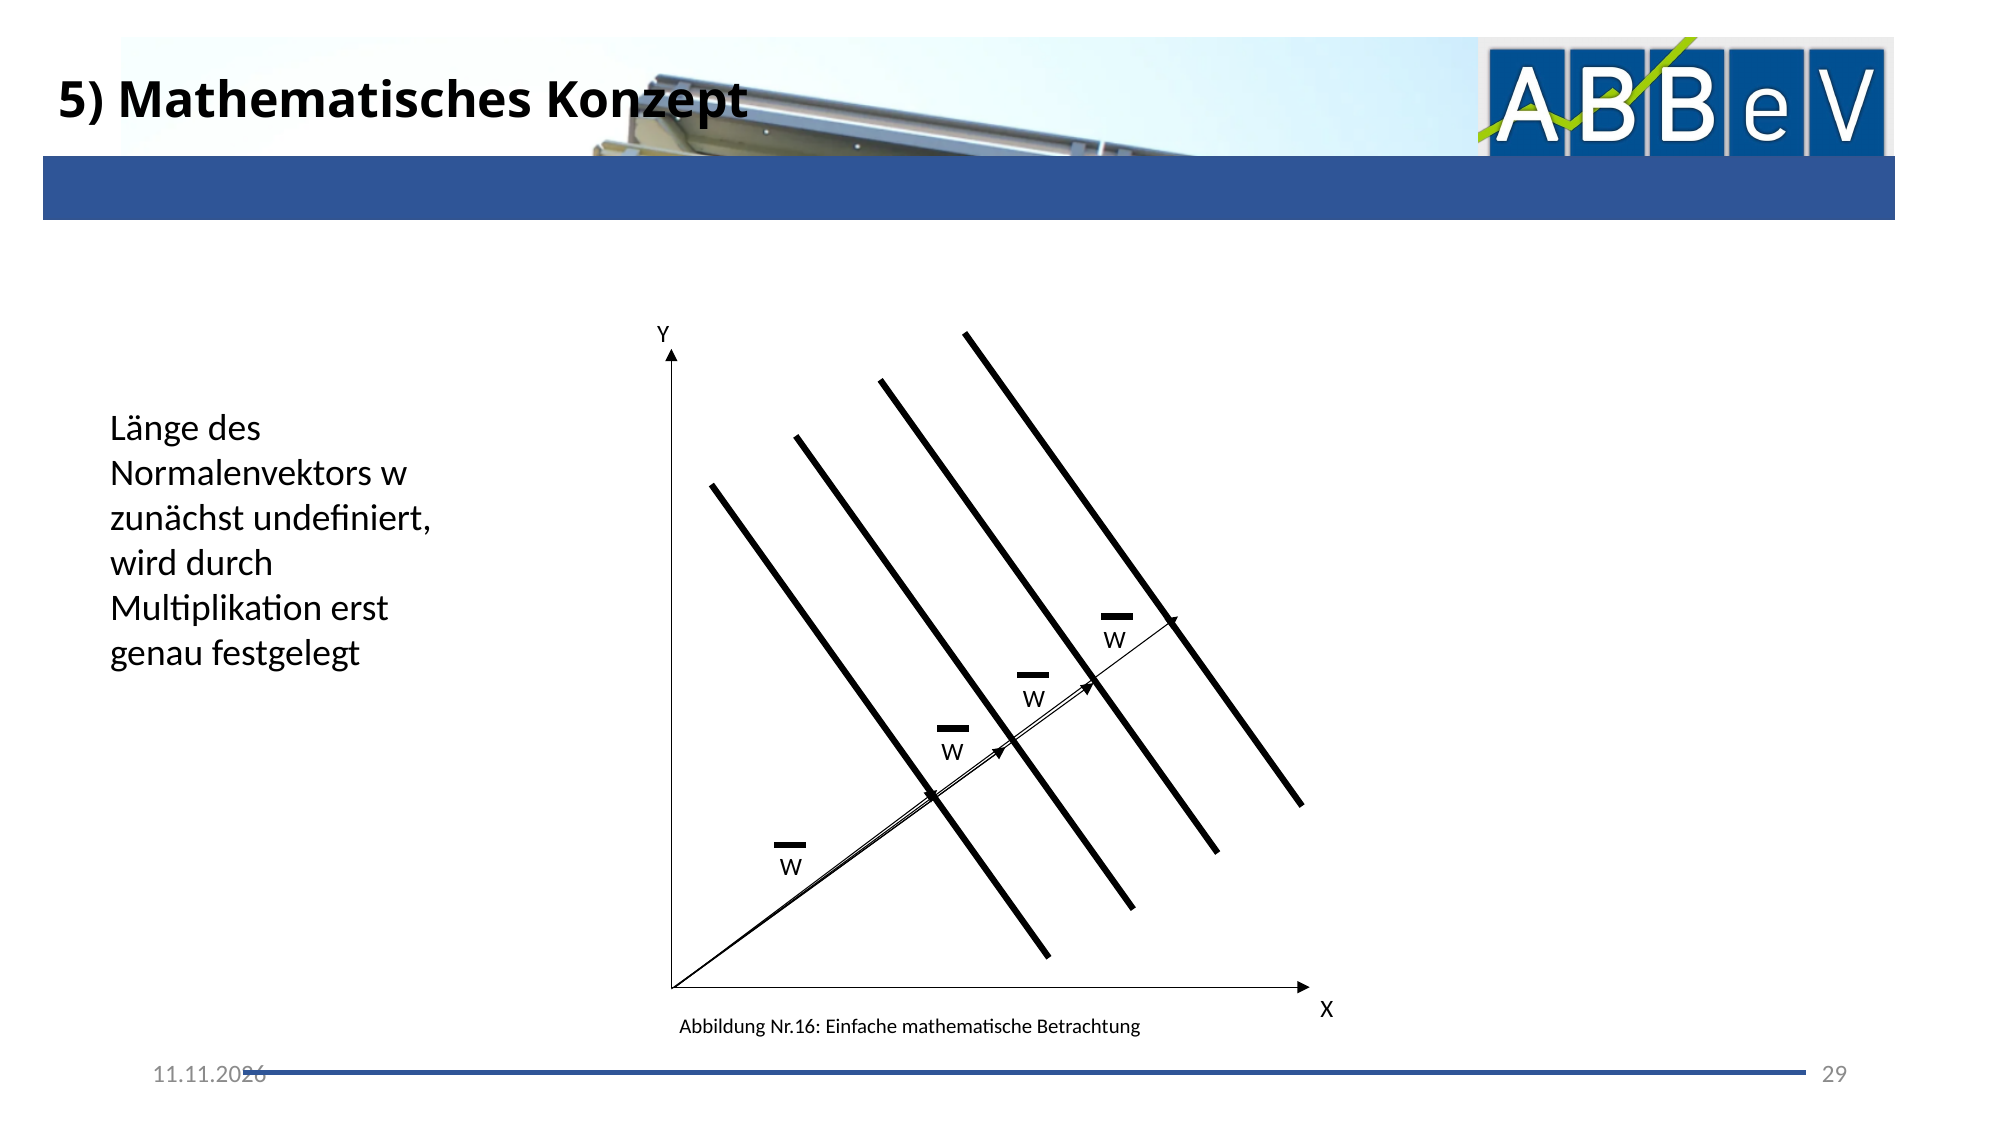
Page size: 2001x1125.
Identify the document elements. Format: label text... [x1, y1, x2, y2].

text_box Abbildung Nr.16: Einfache mathematische Betrachtung [664, 1005, 1748, 1046]
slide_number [137, 1042, 588, 1103]
picture [121, 37, 1894, 171]
title 5) Mathematisches Konzept [43, 45, 121, 156]
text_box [642, 310, 1358, 1031]
text_box [43, 156, 1895, 220]
text_box Länge des Normalenvektors w zunächst undefiniert, wird durch Multiplikation erst genau festgelegt [95, 395, 492, 681]
slide_number 29 [1412, 1042, 1863, 1103]
